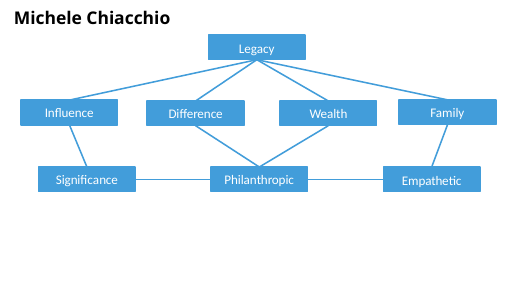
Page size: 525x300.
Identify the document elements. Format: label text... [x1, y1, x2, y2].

text_box Difference [147, 101, 244, 126]
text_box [195, 125, 258, 168]
text_box Philanthropic [210, 168, 308, 192]
text_box Influence [21, 100, 118, 125]
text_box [256, 59, 449, 101]
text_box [195, 59, 256, 102]
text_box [68, 59, 195, 101]
text_box Significance [38, 167, 136, 192]
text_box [68, 124, 88, 168]
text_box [258, 125, 329, 168]
text_box Family [399, 99, 496, 125]
text_box Wealth [279, 101, 377, 126]
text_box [431, 124, 449, 168]
text_box Legacy [208, 35, 306, 59]
text_box Empathetic [383, 167, 481, 192]
text_box Michele Chiacchio [8, 2, 181, 34]
